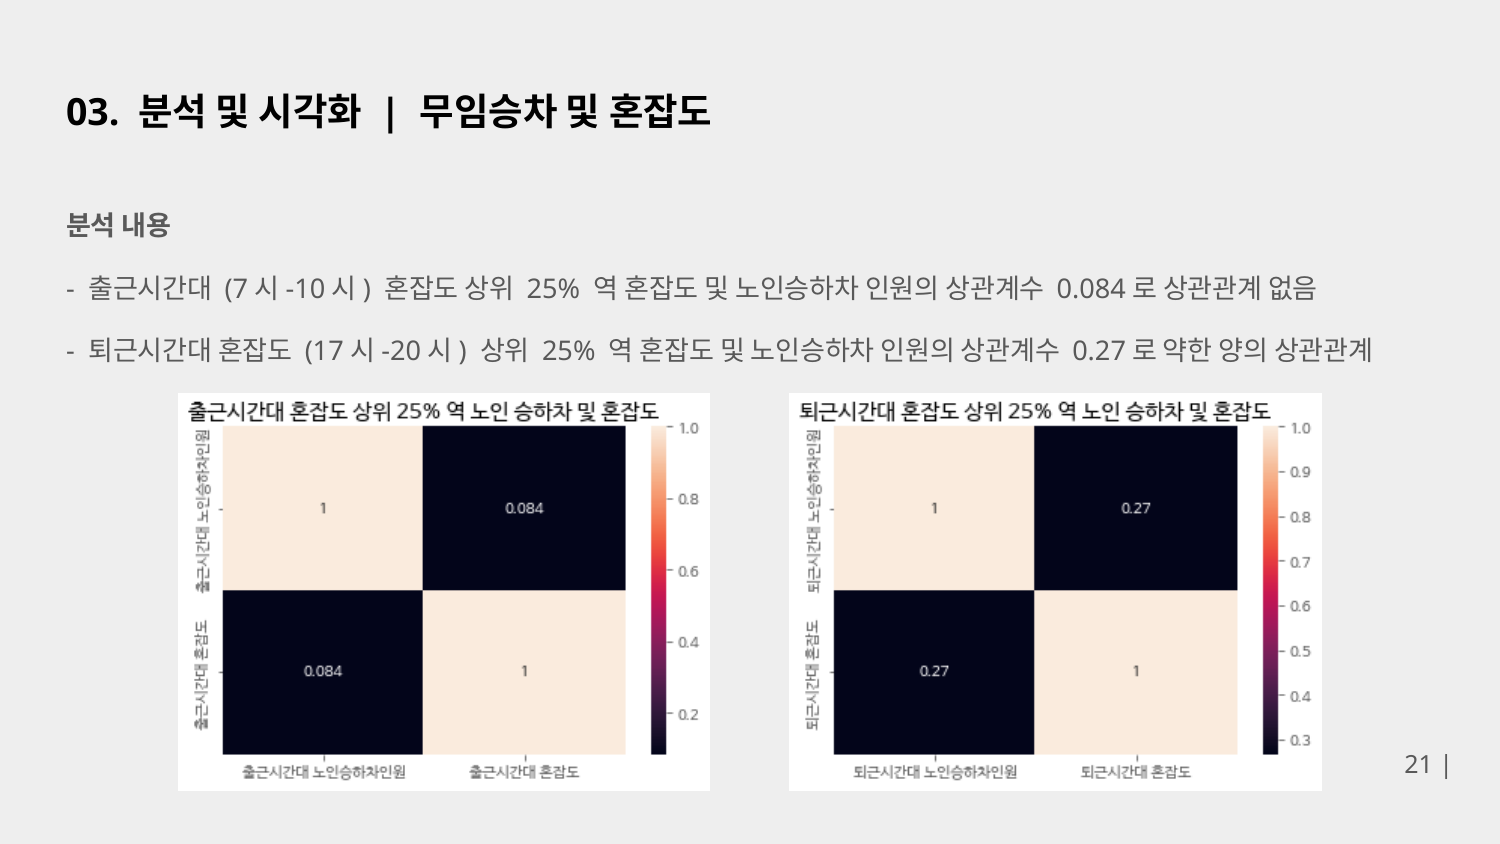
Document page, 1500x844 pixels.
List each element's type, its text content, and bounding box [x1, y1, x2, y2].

picture [789, 393, 1322, 791]
title 03. 분석 및 시각화 | 무임승차 및 혼잡도 [51, 72, 1449, 167]
picture [178, 393, 711, 791]
subtitle 21 | [1328, 674, 1468, 805]
list 분석 내용 - 출근시간대 (7시-10시) 혼잡도 상위 25% 역 혼잡도 및 노인승하차 인원의 상관계수 0.084로 상관관계 없음 - 퇴근시간대 혼잡도 (17시-20시) 상위 25% 역 혼잡도 및 노인승하차 인원의 상관계수 0.27로 약한 양의 상관관계 [51, 189, 1449, 750]
